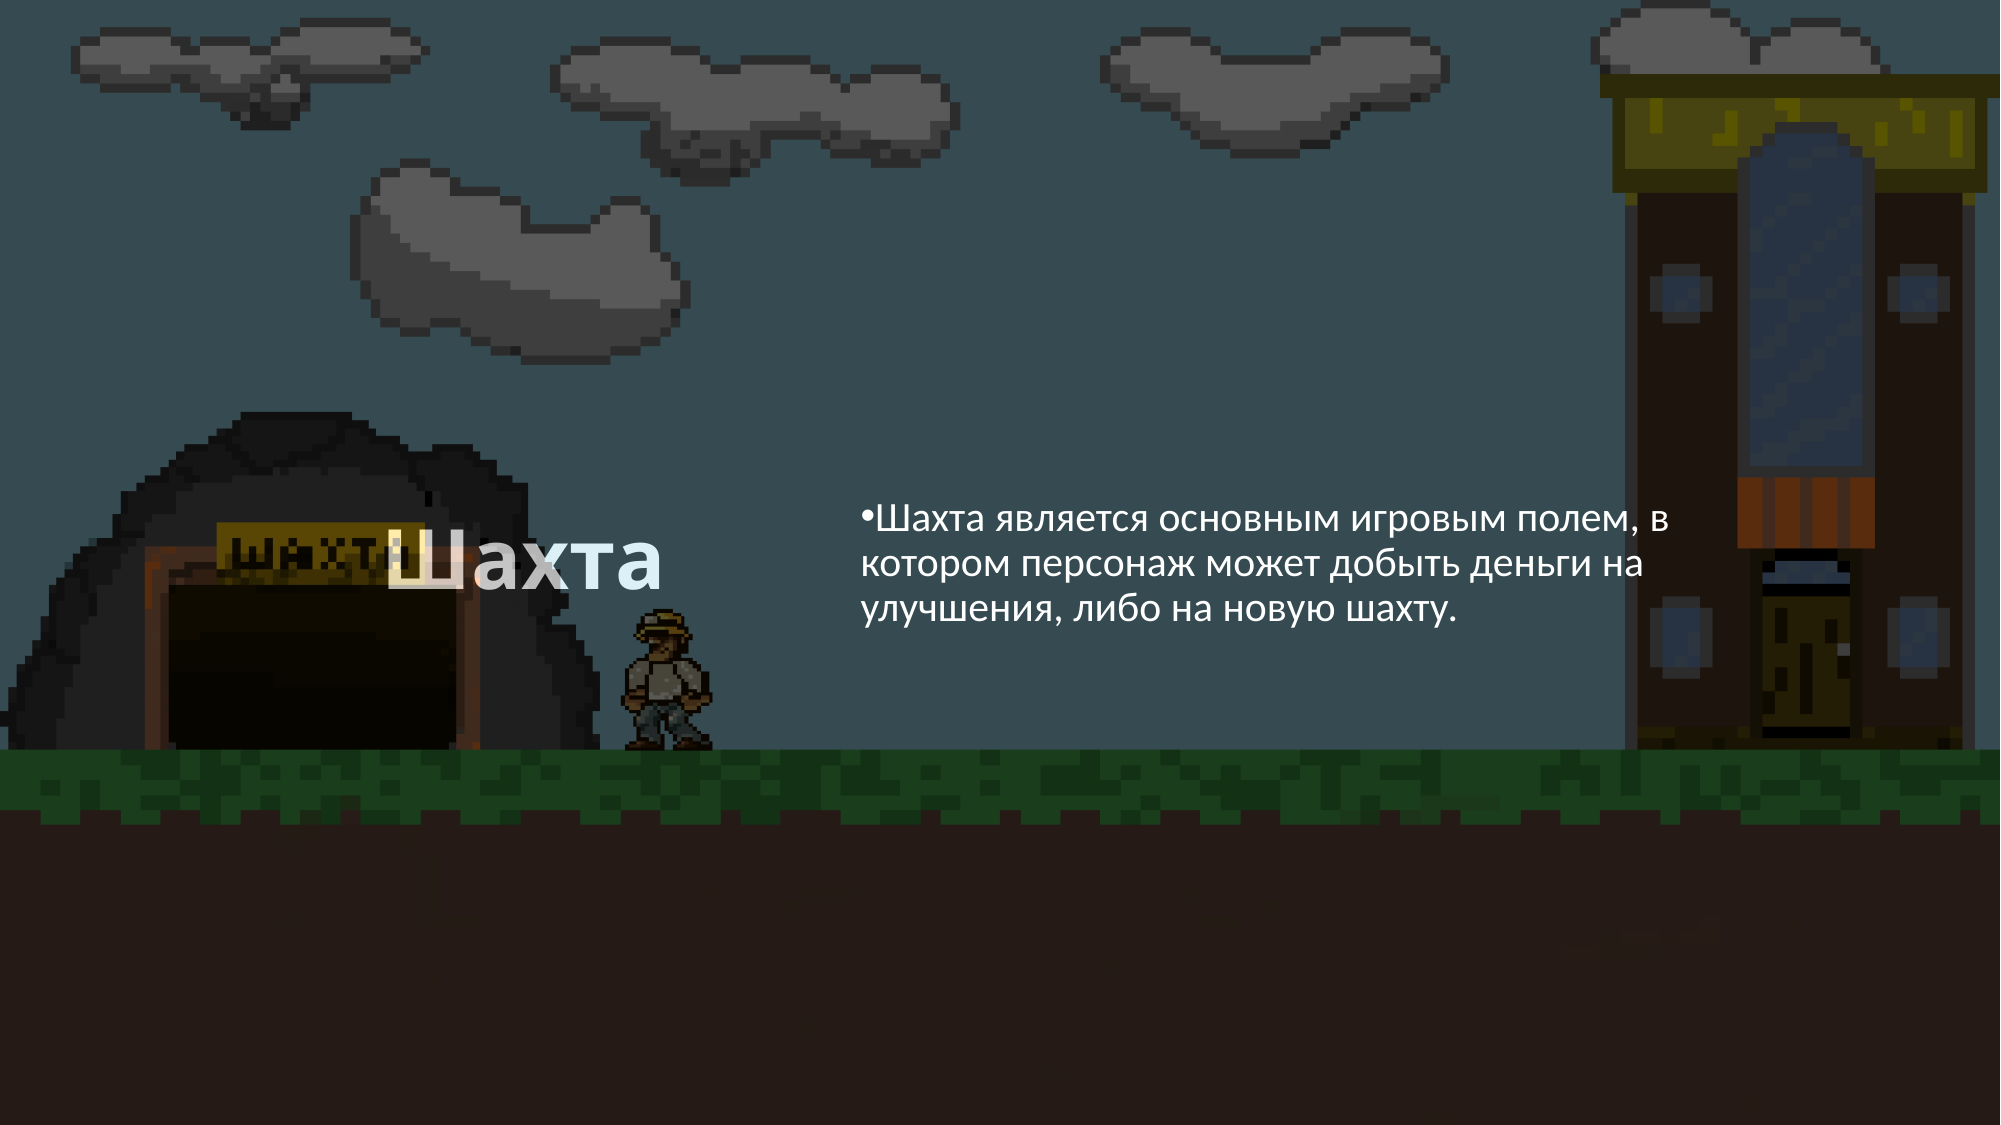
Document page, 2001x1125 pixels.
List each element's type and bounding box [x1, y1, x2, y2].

list [0, 0, 2000, 1125]
